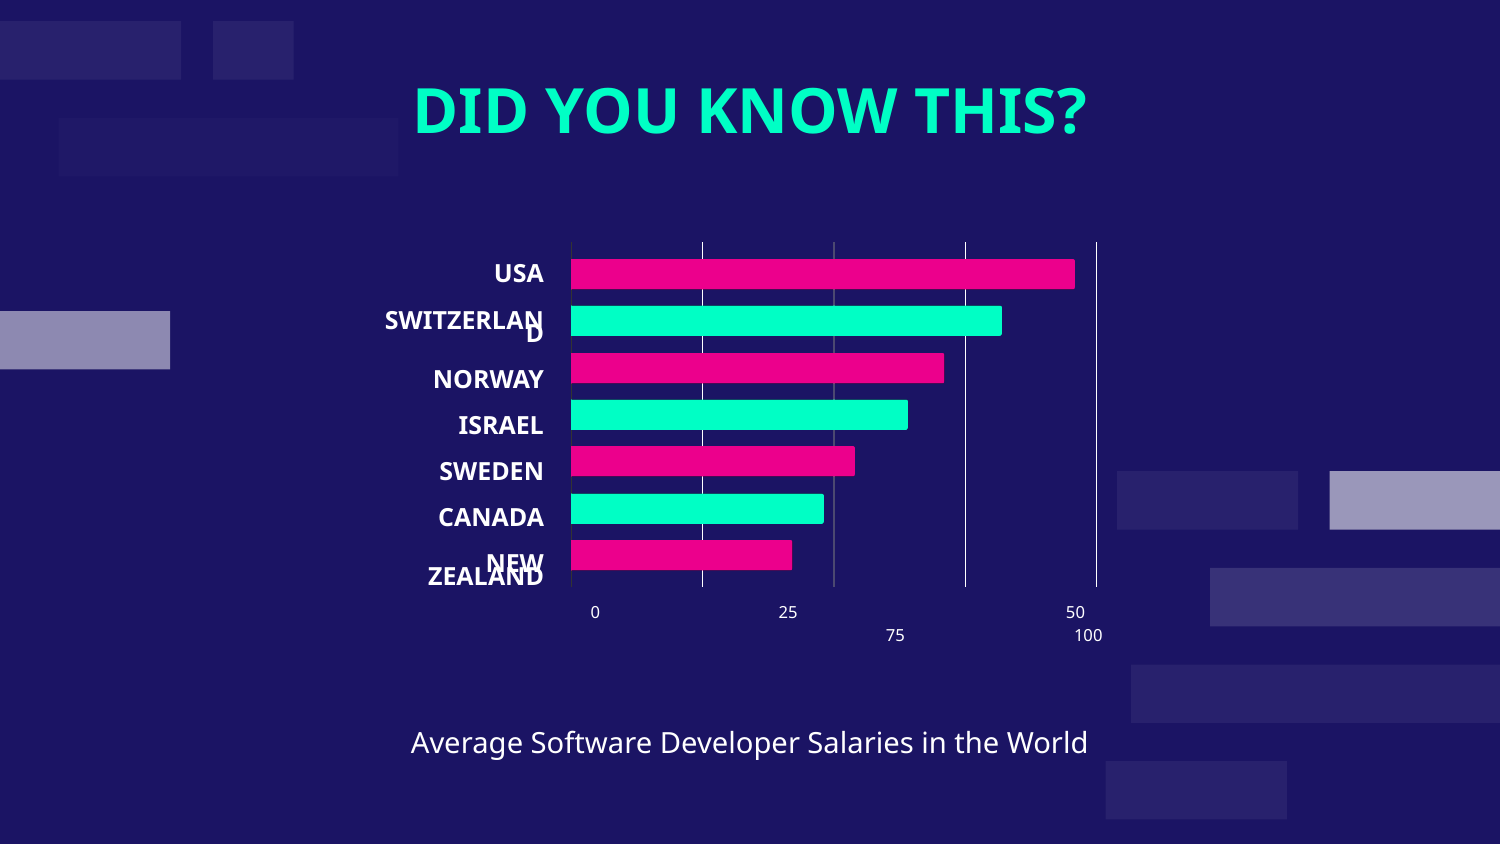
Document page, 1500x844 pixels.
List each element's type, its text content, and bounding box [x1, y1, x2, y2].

picture [564, 222, 1116, 590]
subtitle Average Software Developer Salaries in the World [307, 704, 1100, 762]
subtitle USA SWITZERLAND NORWAY ISRAEL SWEDEN CANADA NEW ZEALAND [354, 257, 559, 599]
subtitle 0 25 50 75 100 [547, 584, 1100, 642]
title DID YOU KNOW THIS? [402, 56, 1291, 166]
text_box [1105, 470, 1500, 820]
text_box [0, 20, 399, 370]
